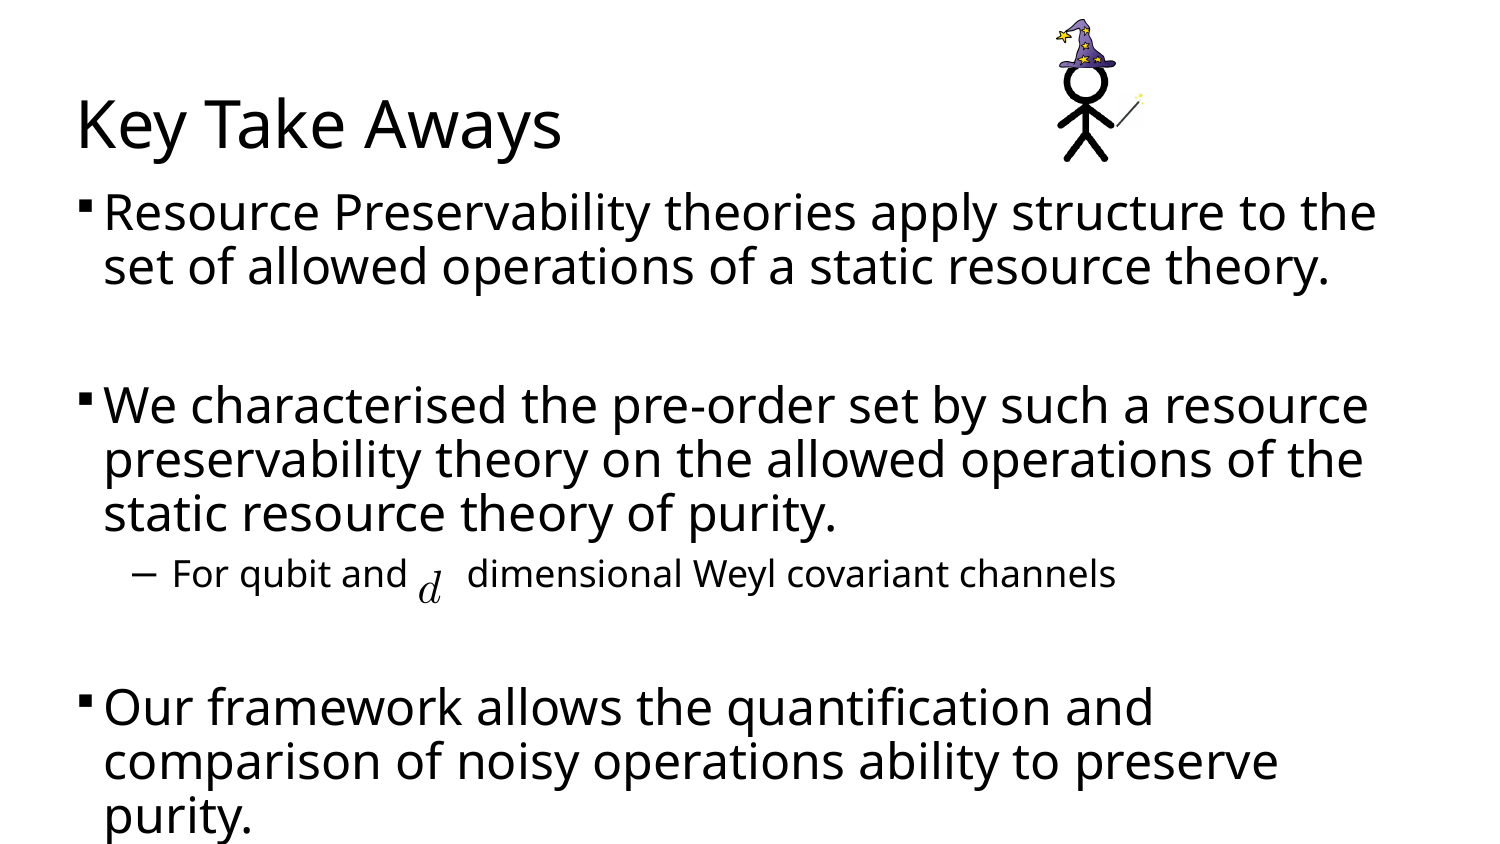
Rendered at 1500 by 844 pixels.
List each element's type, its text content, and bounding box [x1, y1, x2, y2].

list Resource Preservability theories apply structure to the set of allowed operations of a static resource theory. We characterised the pre-order set by such a resource preservability theory on the allowed operations of the static resource theory of purity. For qubit and dimensional Weyl covariant channels Our framework allows the quantification and comparison of noisy operations ability to preserve purity. [60, 179, 1440, 799]
picture [404, 552, 458, 626]
title Key Take Aways [60, 44, 1440, 179]
picture [1048, 19, 1149, 168]
